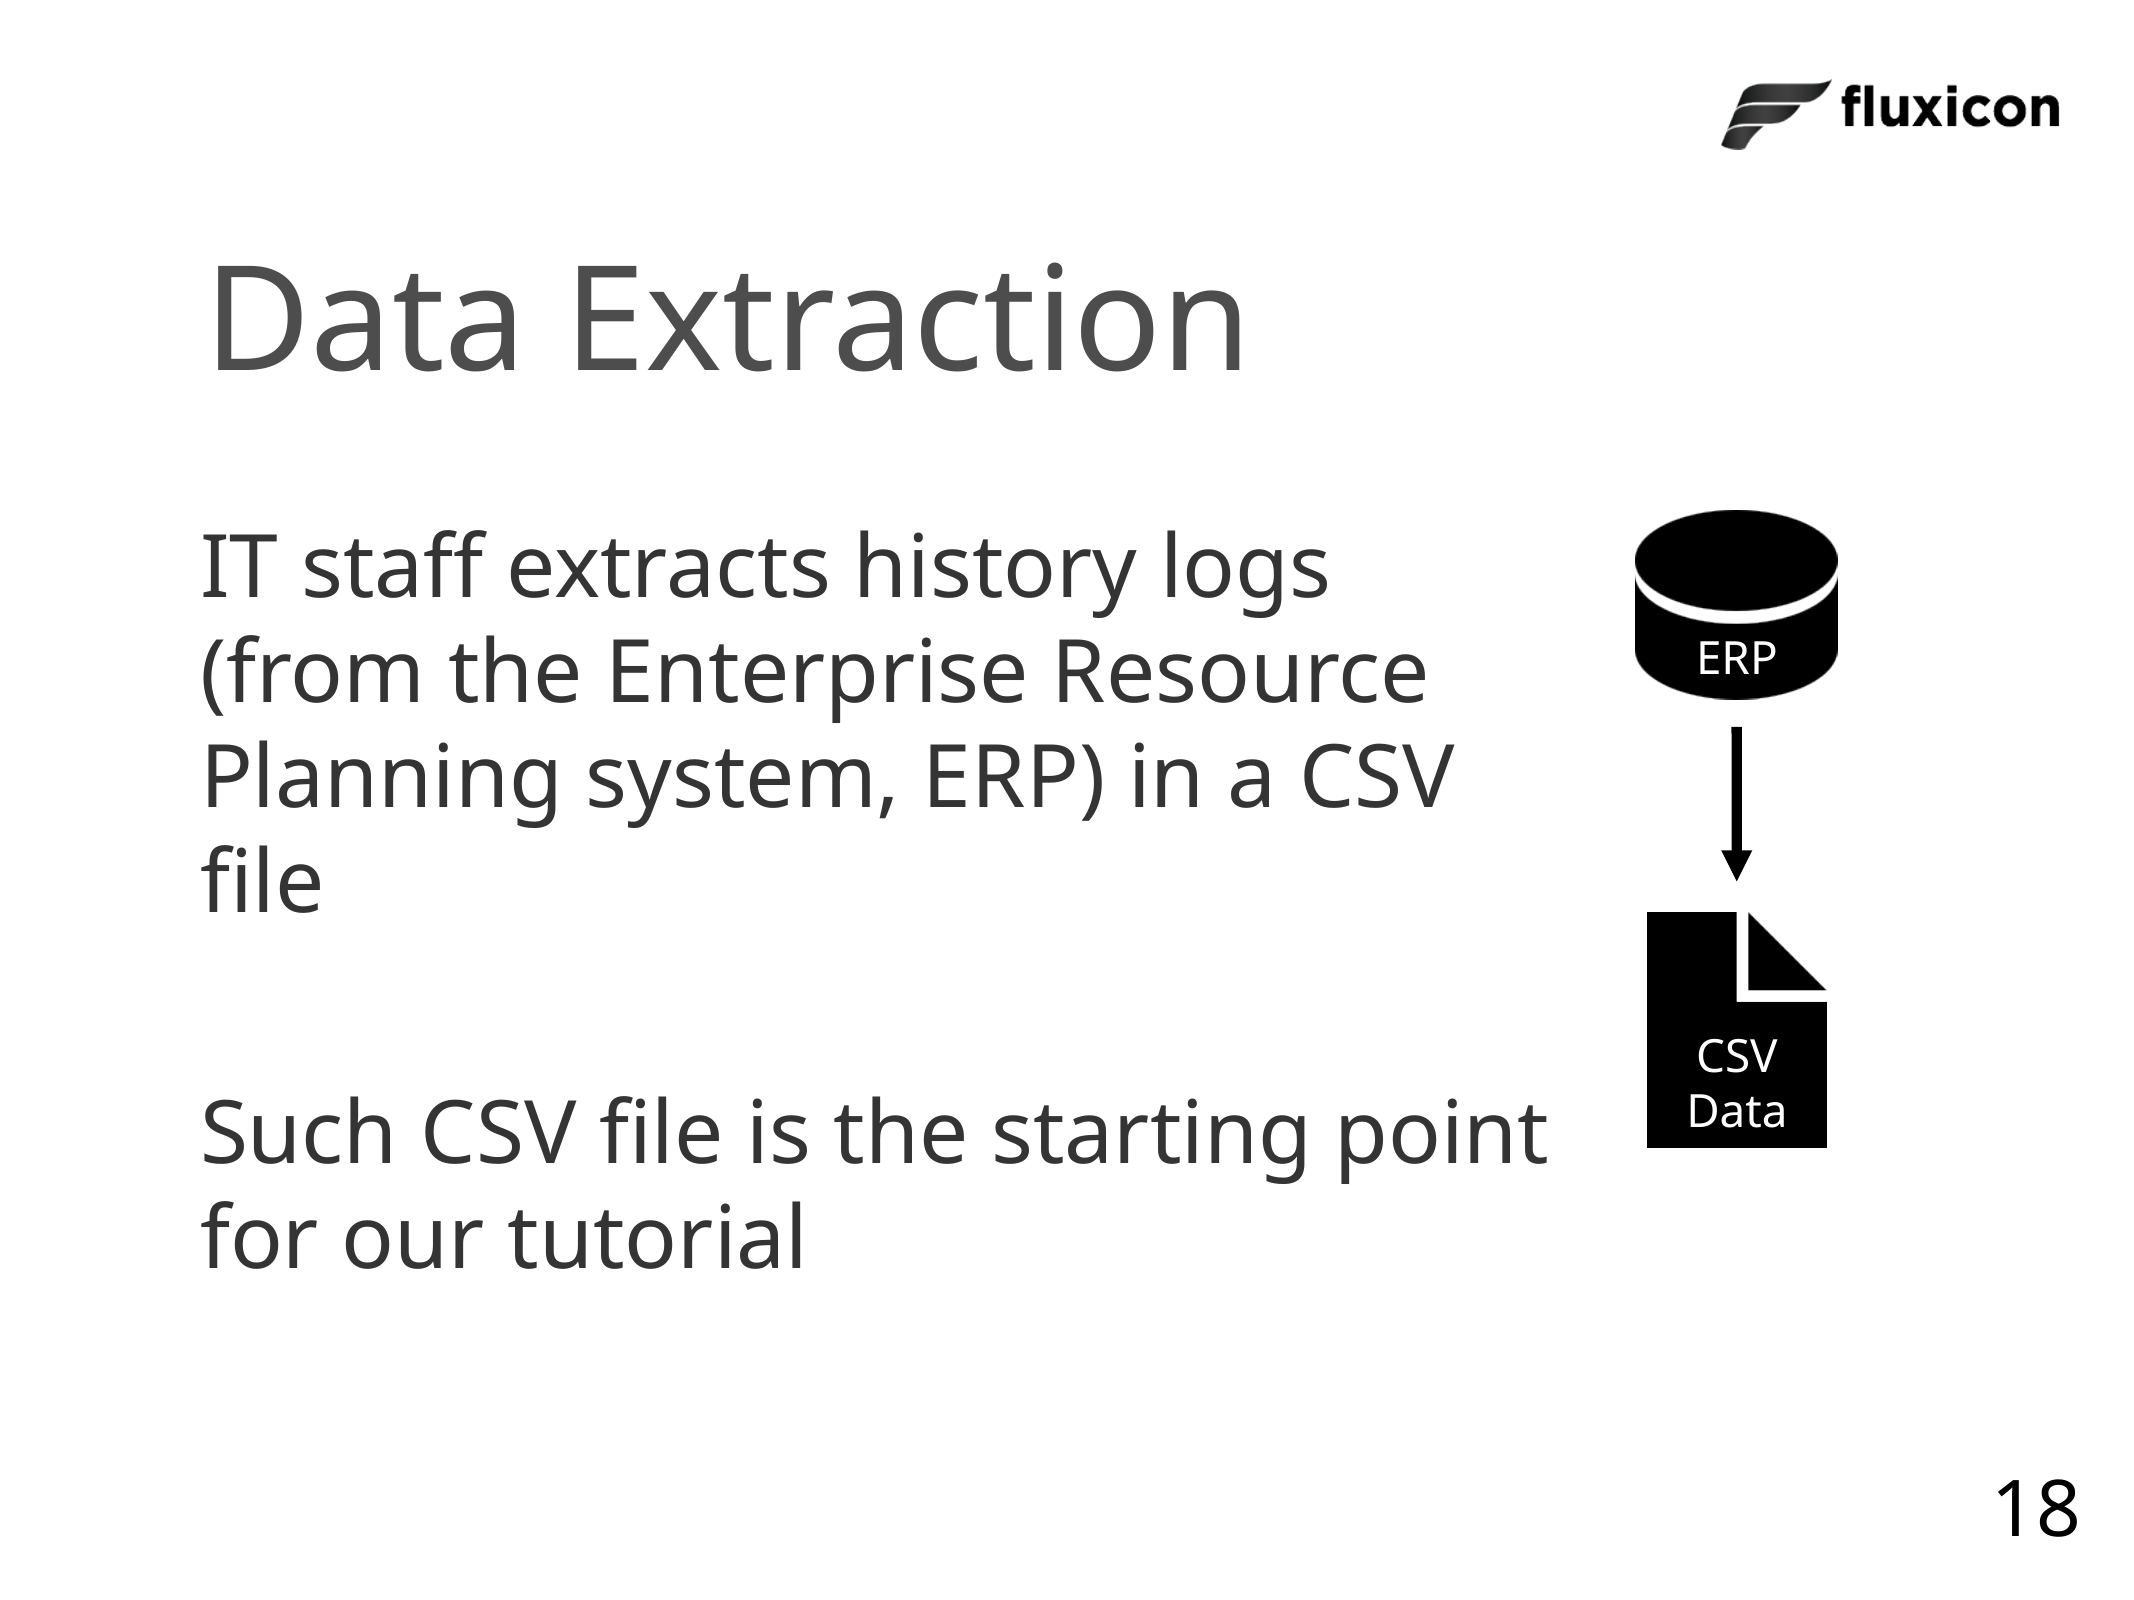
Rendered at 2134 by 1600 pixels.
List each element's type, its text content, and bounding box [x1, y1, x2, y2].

picture [1721, 78, 2063, 150]
text_box 18 [1976, 1450, 2105, 1573]
title Data Extraction [197, 208, 1930, 417]
text_box [1730, 726, 1743, 882]
list IT staff extracts history logs (from the Enterprise Resource Planning system, ERP) in a CSV file Such CSV file is the starting point for our tutorial [193, 504, 1563, 1192]
picture [1635, 510, 1838, 701]
picture [1647, 912, 1827, 1149]
